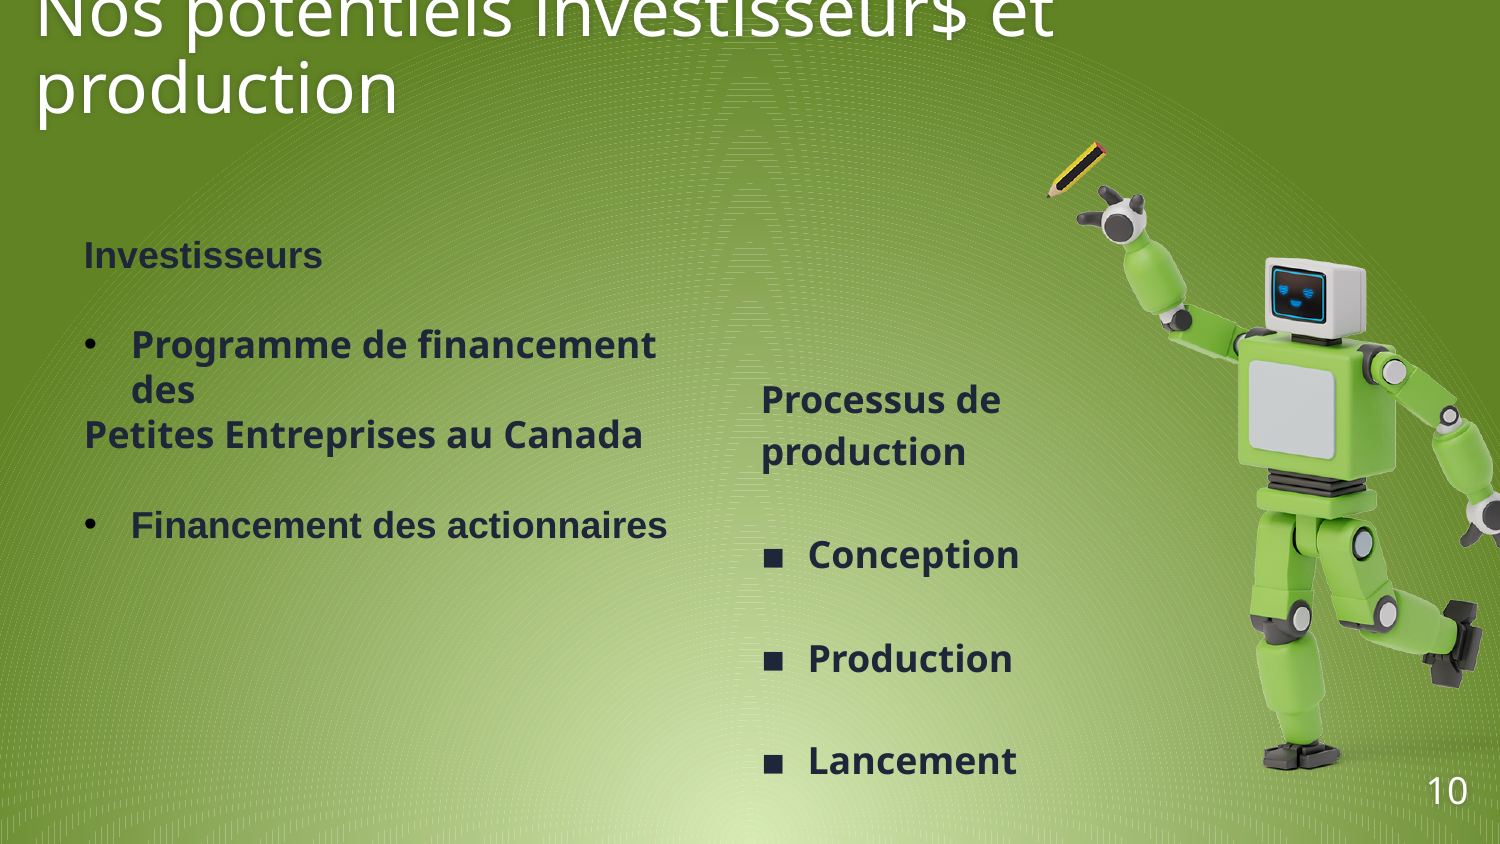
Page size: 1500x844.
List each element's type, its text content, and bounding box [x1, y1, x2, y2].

picture [1046, 141, 1500, 784]
text_box [132, 199, 583, 261]
text_box Investisseurs Programme de financement des Petites Entreprises au Canada Financement des actionnaires [68, 223, 699, 554]
text_box [34, 511, 598, 573]
text_box Processus de production Conception Production Lancement [760, 369, 1070, 748]
title Nos potentiels investisseur$ et production [34, 44, 1281, 129]
slide_number 10 [1378, 792, 1469, 814]
